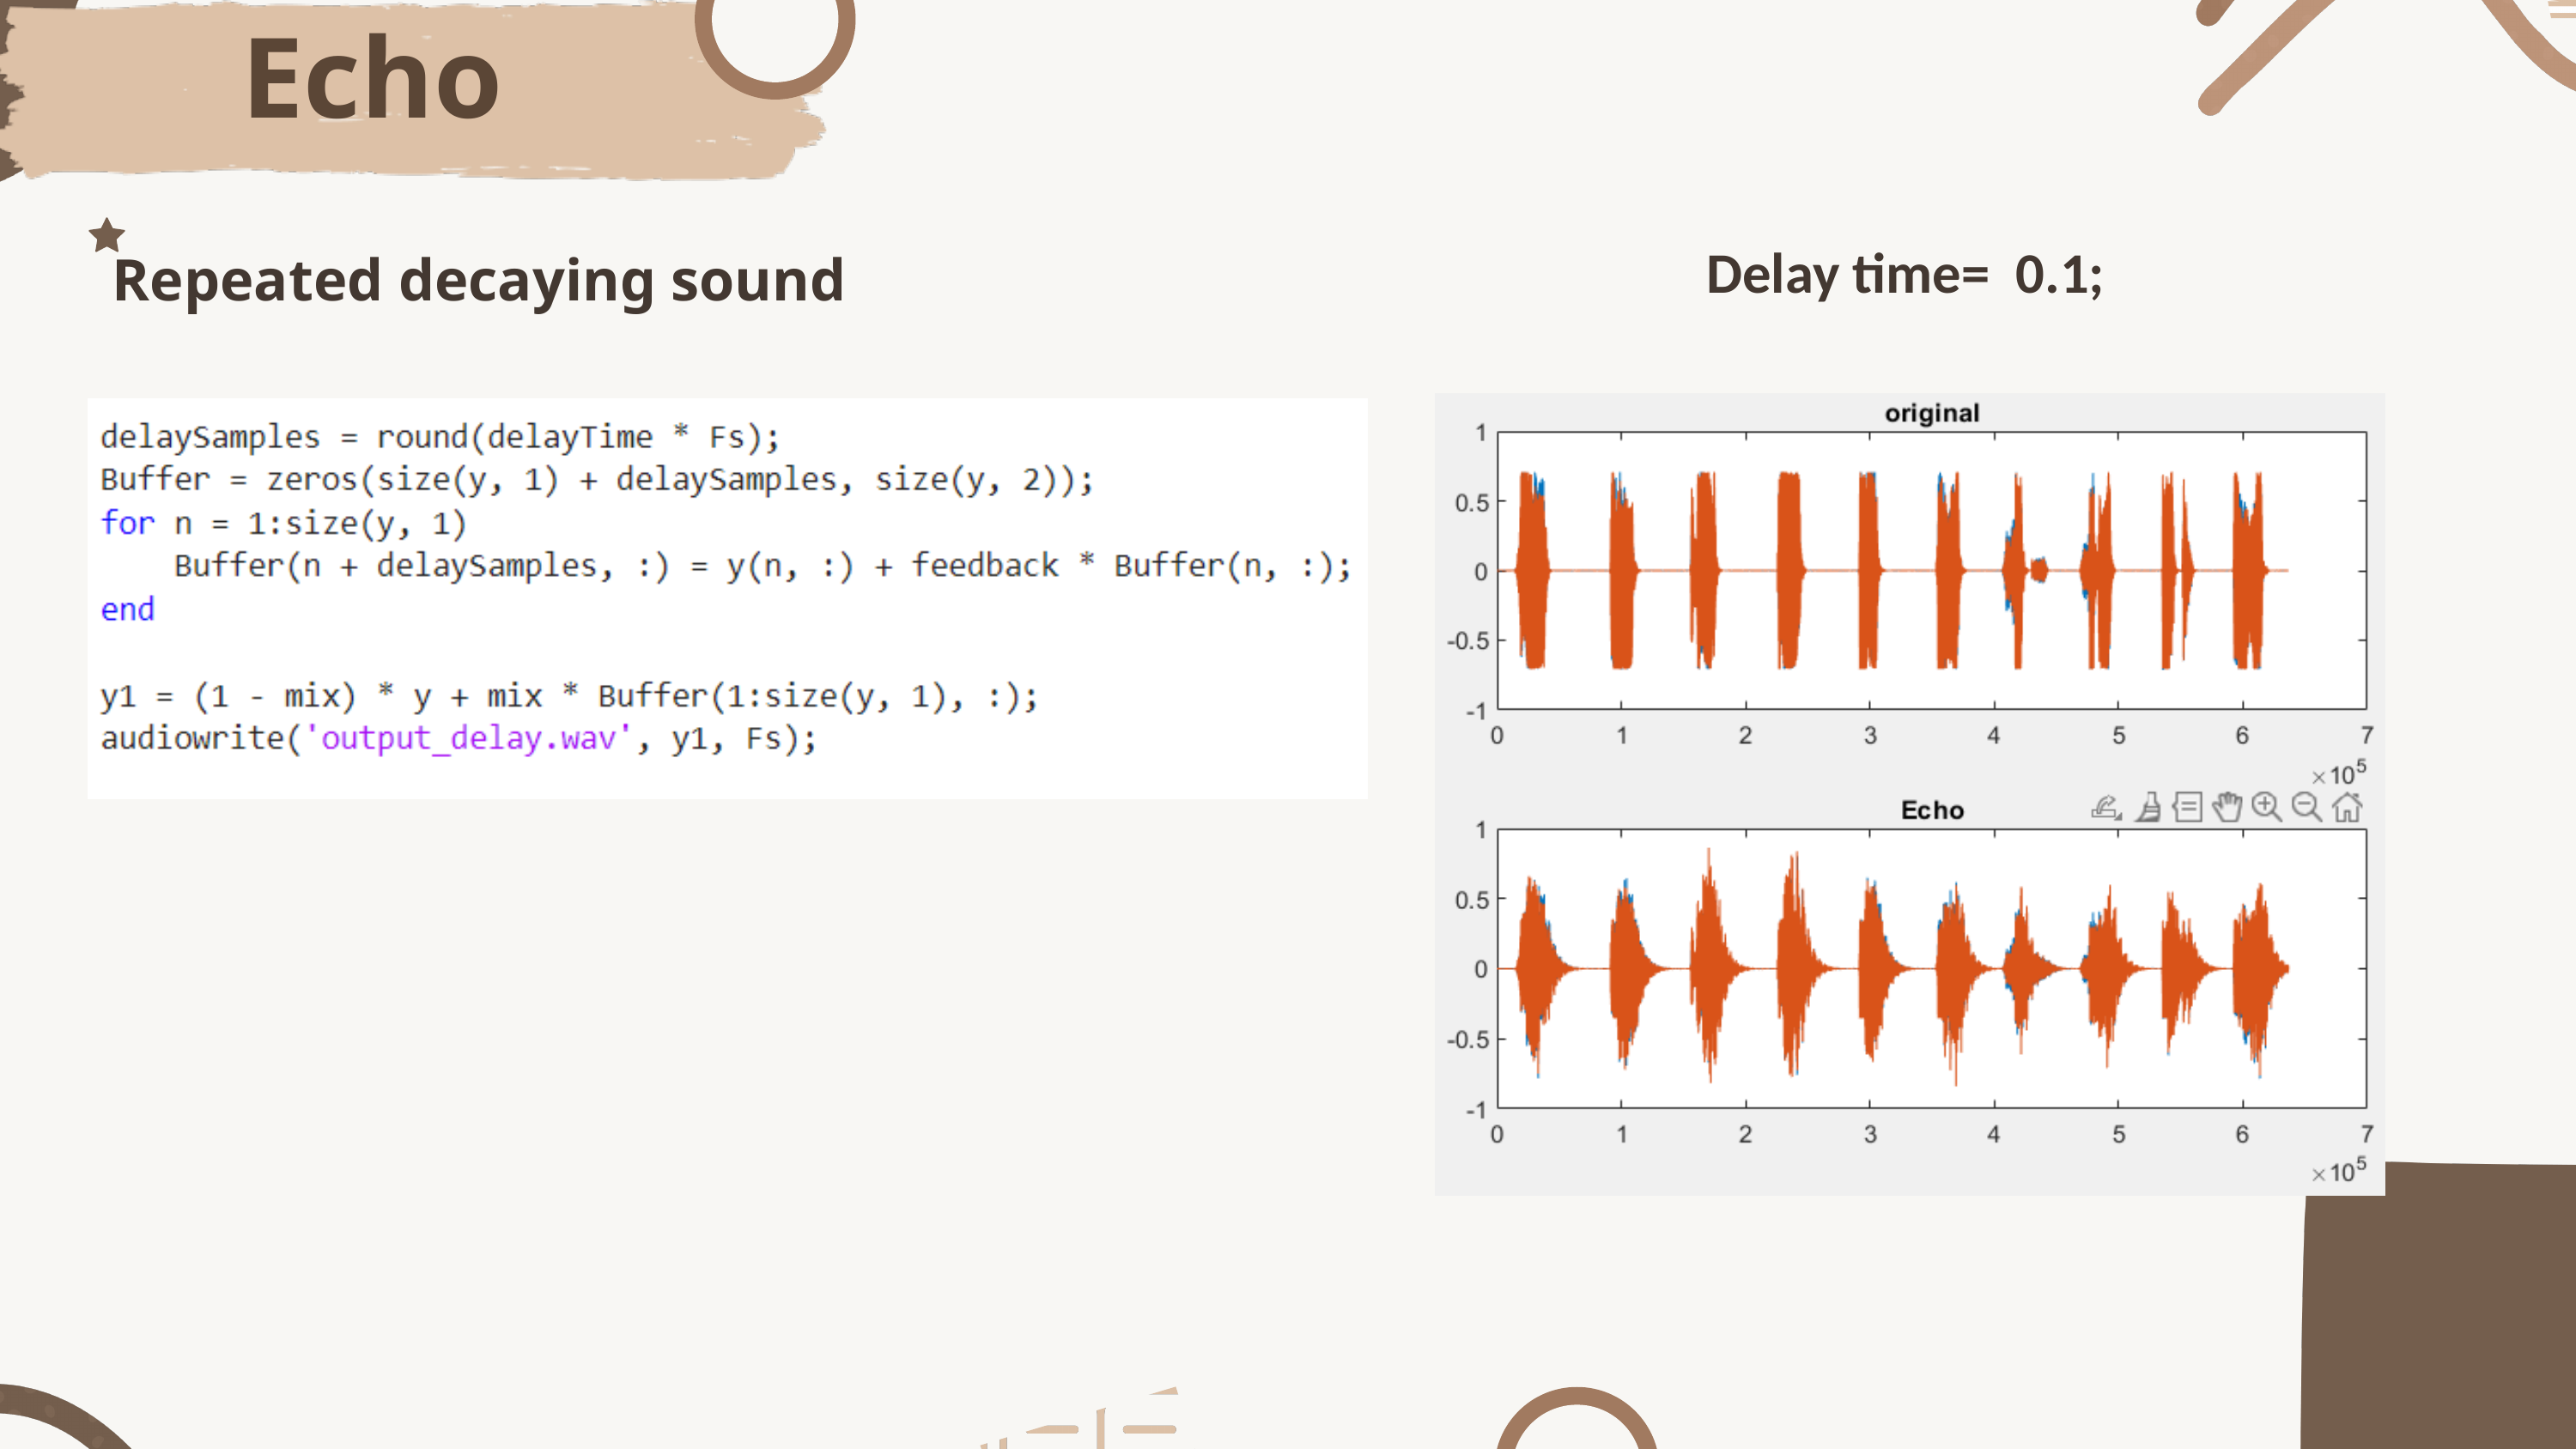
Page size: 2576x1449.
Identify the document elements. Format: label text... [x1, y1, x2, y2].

text_box [0, 141, 827, 183]
text_box [2297, 1159, 2576, 1449]
text_box [0, 1337, 237, 1449]
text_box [1494, 1386, 1660, 1449]
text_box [88, 216, 126, 252]
picture [88, 398, 1368, 799]
text_box [0, 183, 246, 379]
text_box [0, 0, 690, 28]
picture [1435, 393, 2386, 1196]
text_box Delay time= 0.1; [1706, 239, 2576, 305]
text_box [980, 1386, 1195, 1449]
text_box [2188, 0, 2576, 118]
text_box Echo [0, 28, 889, 141]
text_box [2547, 0, 2576, 30]
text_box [694, 0, 856, 100]
text_box Repeated decaying sound [112, 246, 1145, 312]
